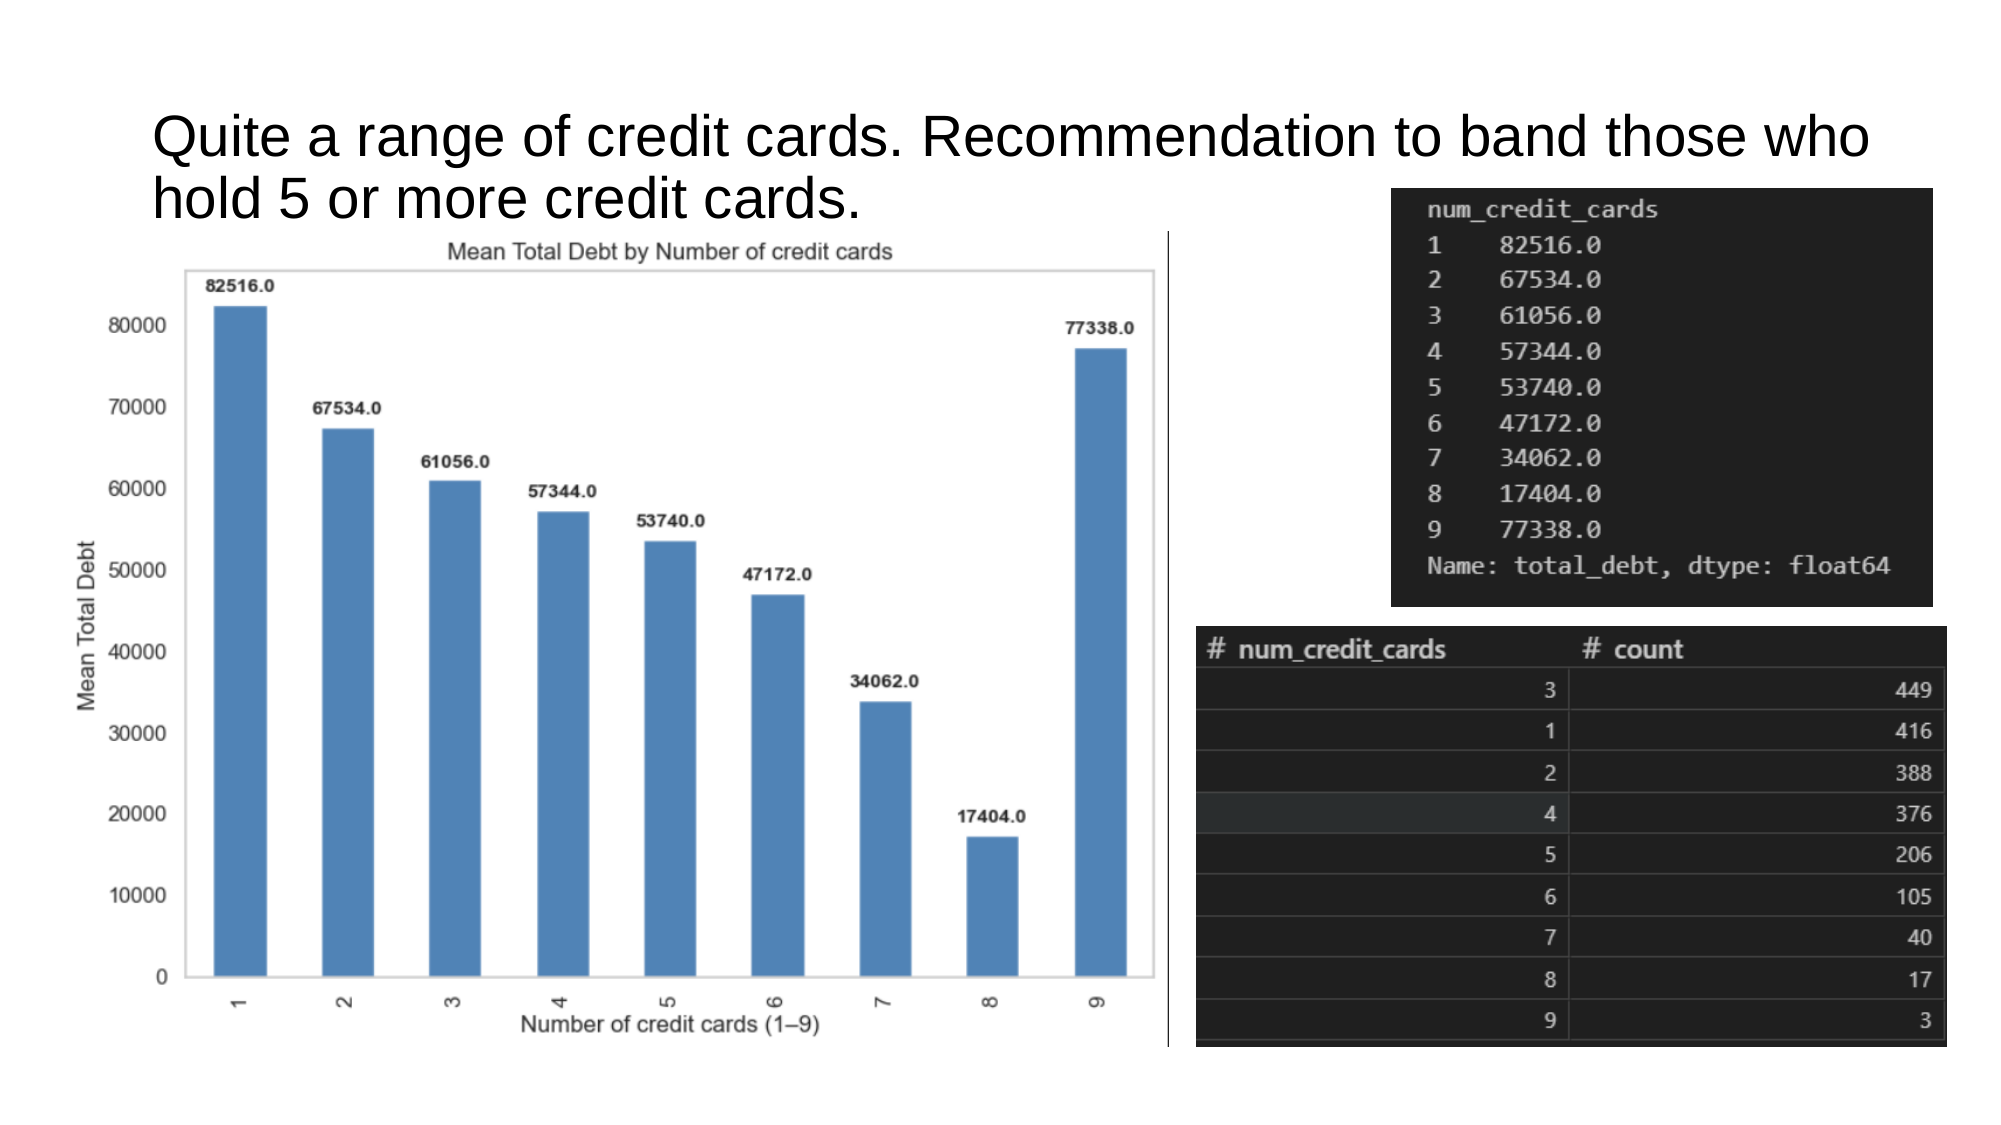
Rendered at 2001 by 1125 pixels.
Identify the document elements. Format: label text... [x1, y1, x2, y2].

picture [67, 231, 1170, 1048]
picture [1391, 187, 1933, 608]
title Quite a range of credit cards. Recommendation to band those who hold 5 or more credit cards. [137, 59, 1898, 278]
picture [1196, 626, 1947, 1048]
